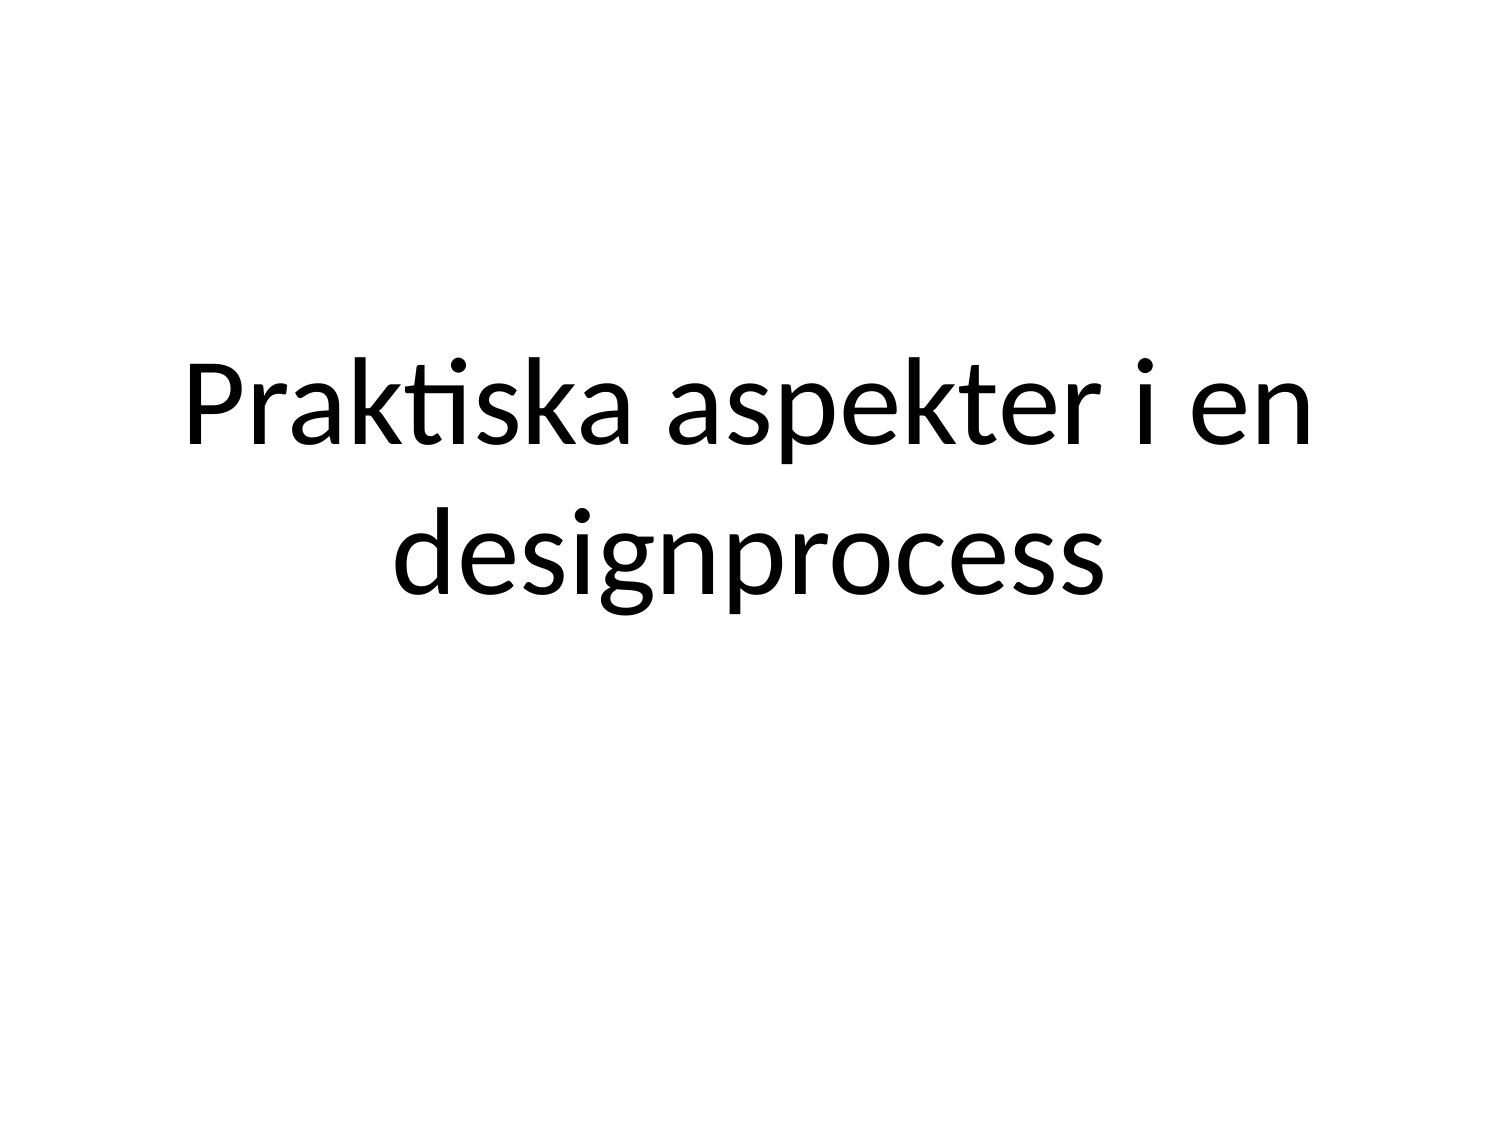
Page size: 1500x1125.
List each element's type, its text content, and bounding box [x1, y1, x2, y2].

title Praktiska aspekter i en designprocess [112, 349, 1388, 591]
